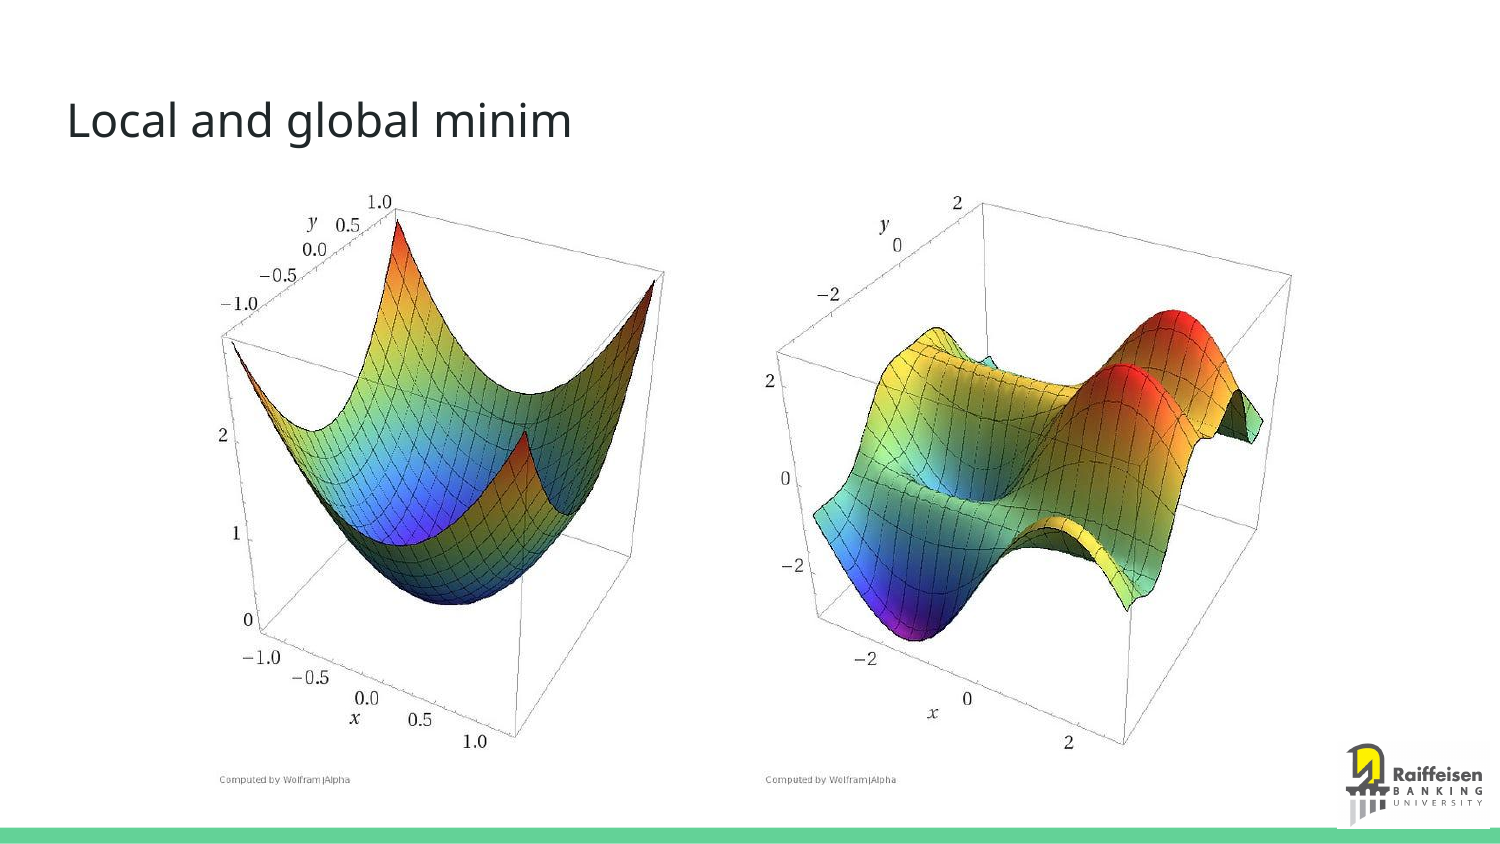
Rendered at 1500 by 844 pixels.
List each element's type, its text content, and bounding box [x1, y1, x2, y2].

picture [142, 158, 1490, 829]
title Local and global minim [51, 72, 1449, 167]
